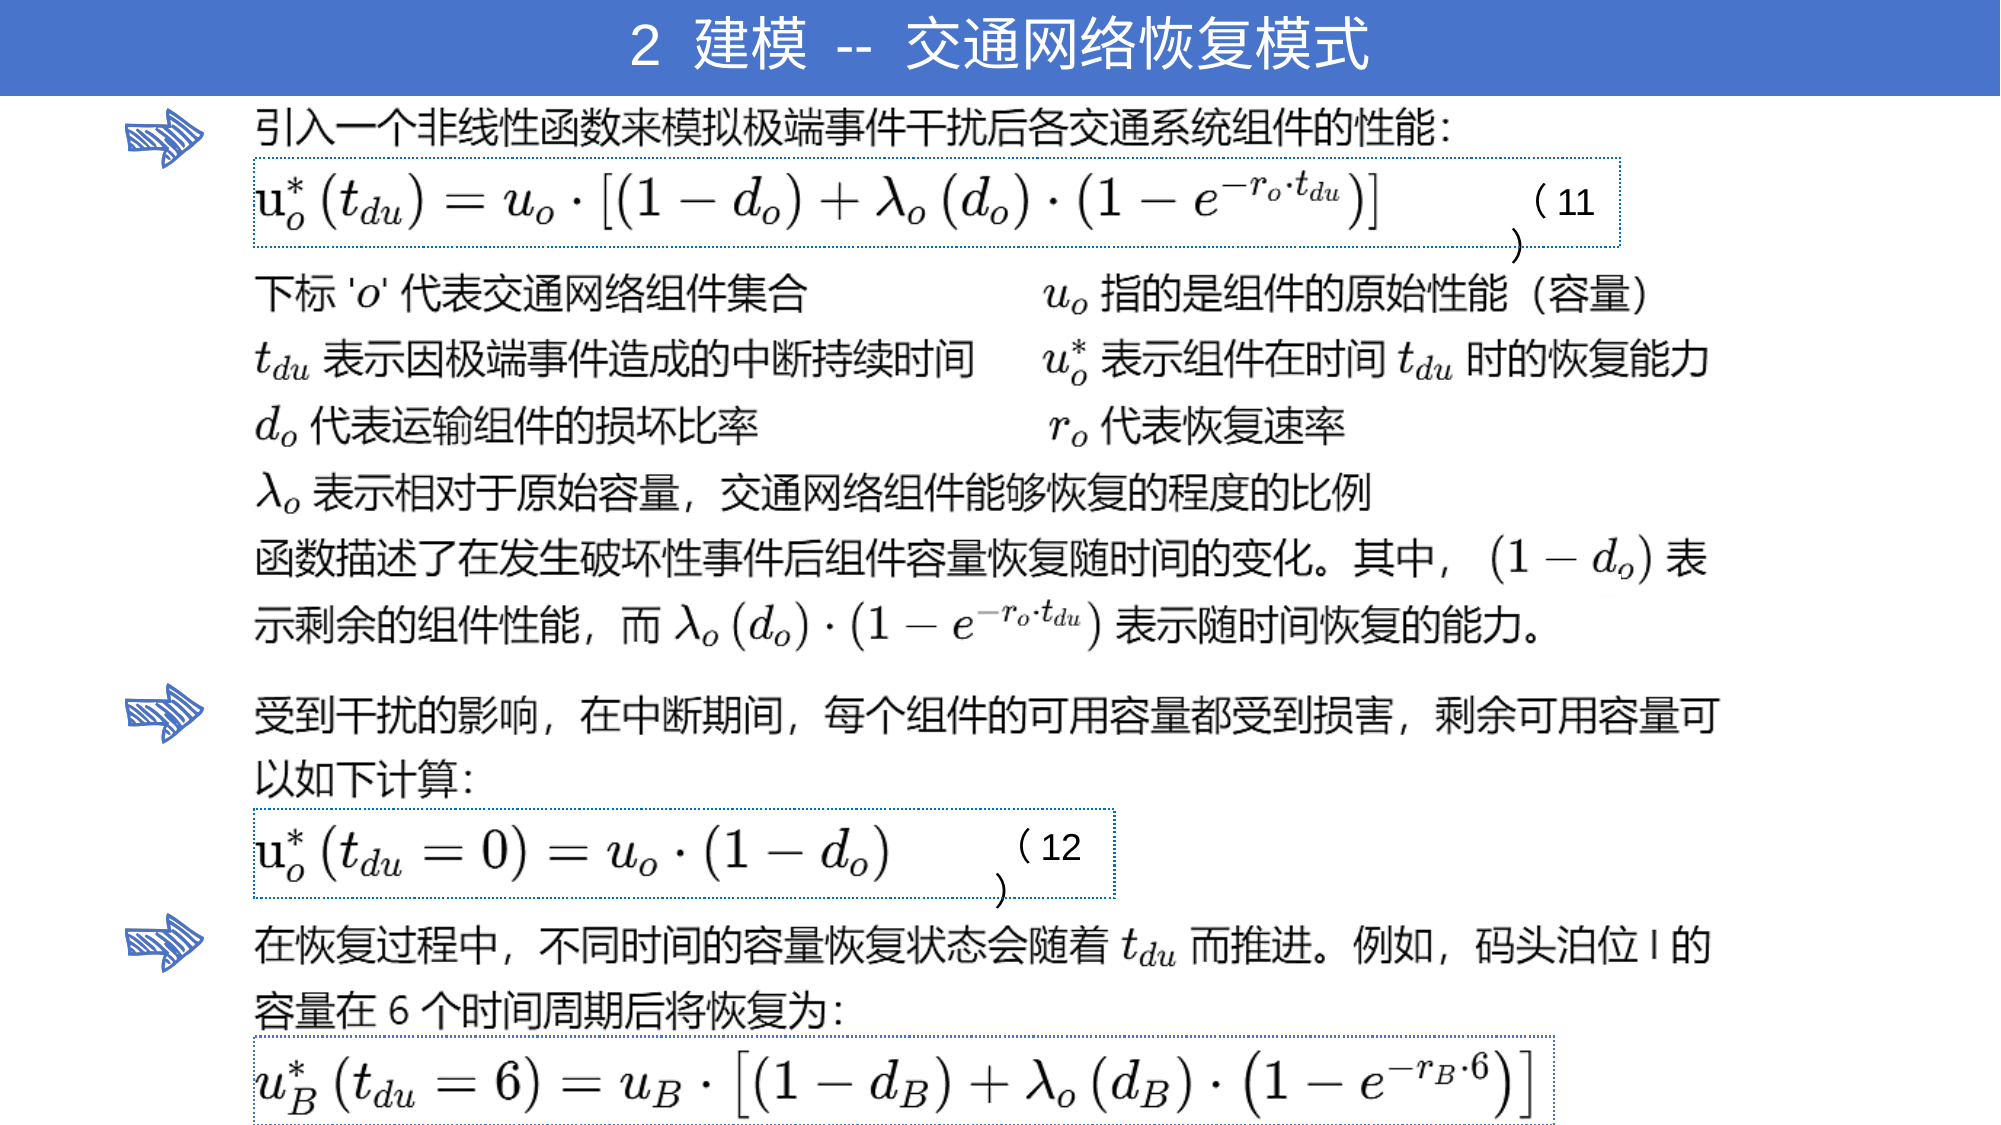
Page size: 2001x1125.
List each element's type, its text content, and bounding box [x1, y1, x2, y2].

picture [253, 105, 1726, 1125]
picture [125, 674, 204, 753]
picture [125, 903, 204, 983]
text_box 2 建模 -- 交通网络恢复模式 [0, 0, 2000, 96]
picture [125, 99, 204, 178]
